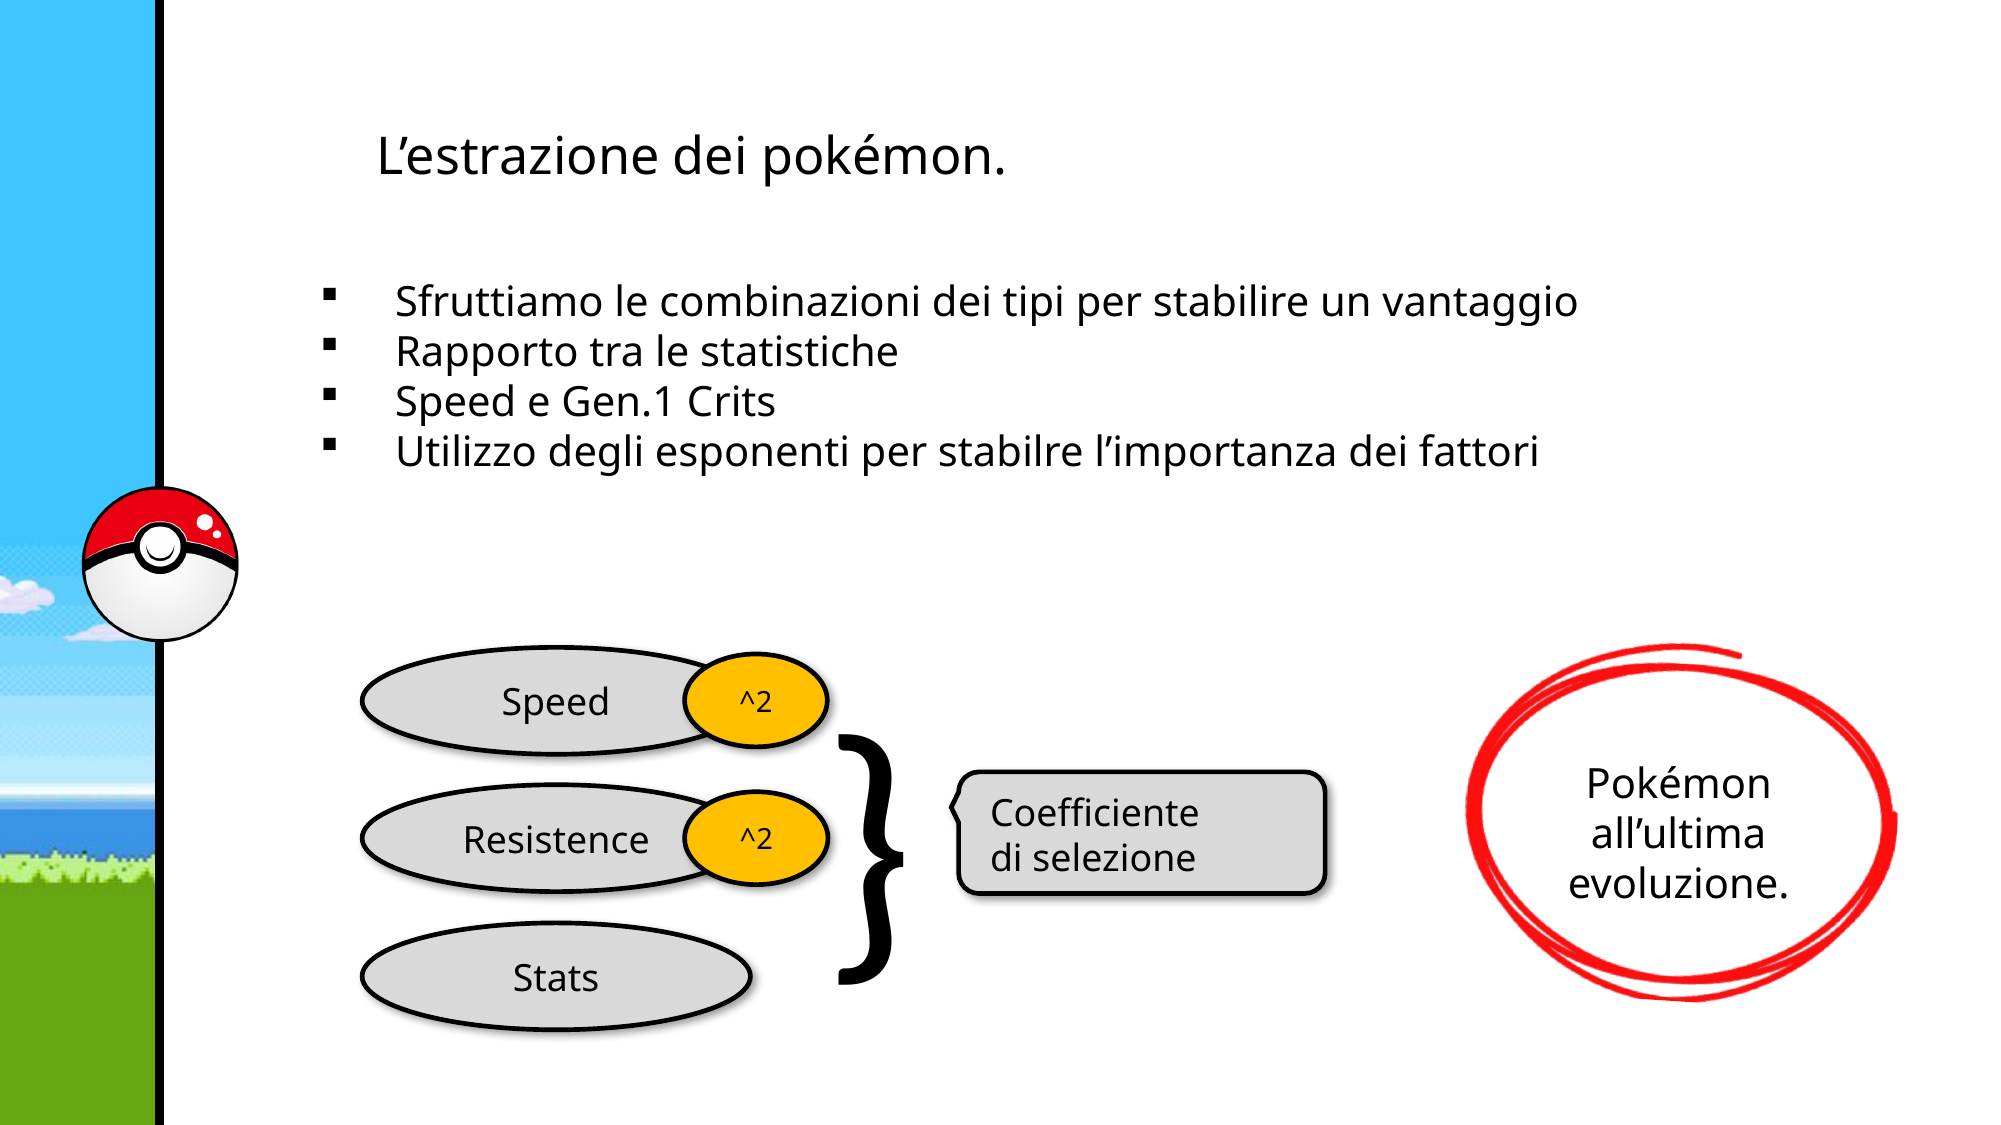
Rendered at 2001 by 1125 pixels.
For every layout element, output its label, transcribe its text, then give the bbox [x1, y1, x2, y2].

text_box Resistence [361, 783, 706, 893]
text_box L’estrazione dei pokémon. [362, 115, 1355, 193]
text_box [1074, 770, 1323, 781]
picture [0, 0, 249, 1125]
picture [1446, 619, 1914, 1016]
text_box } [808, 646, 1074, 1012]
text_box Coefficiente di selezione [975, 781, 1342, 887]
text_box ^2 [683, 790, 808, 886]
text_box Speed [361, 646, 706, 756]
text_box Sfruttiamo le combinazioni dei tipi per stabilire un vantaggio Rapporto tra le statistiche Speed e Gen.1 Crits Utilizzo degli esponenti per stabilre l’importanza dei fattori [305, 267, 1778, 482]
text_box Stats [361, 921, 752, 1031]
text_box ^2 [683, 652, 829, 748]
text_box [1074, 887, 1321, 895]
